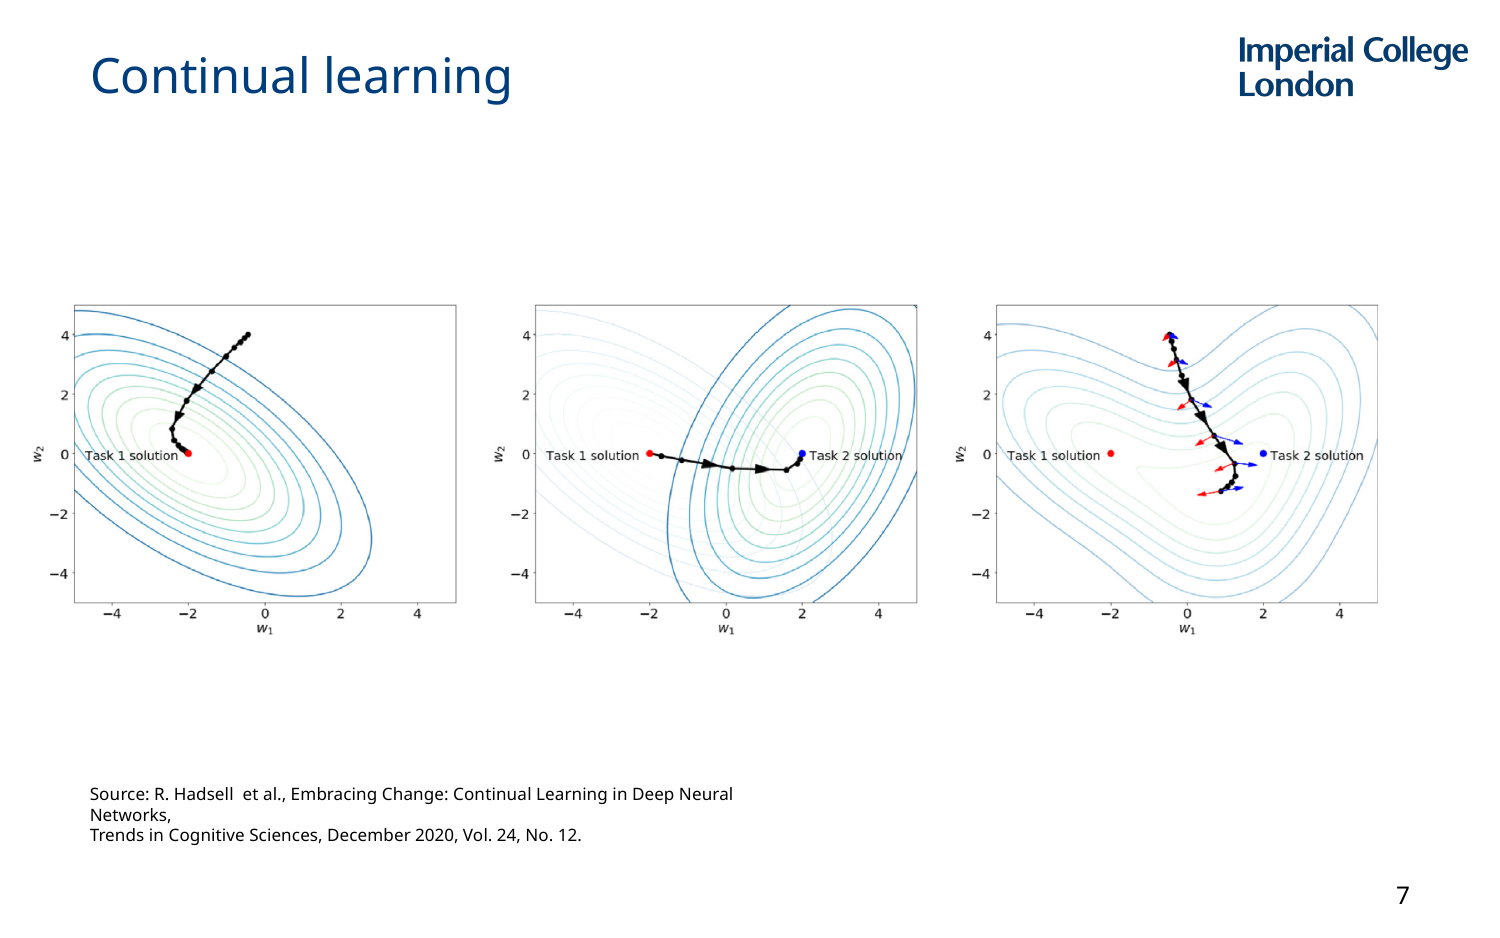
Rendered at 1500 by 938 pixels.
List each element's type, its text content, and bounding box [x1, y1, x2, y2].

picture [25, 258, 1393, 656]
title Continual learning [75, 0, 1425, 153]
text_box Source: R. Hadsell et al., Embracing Change: Continual Learning in Deep Neural Networks, Trends in Cognitive Sciences, December 2020, Vol. 24, No. 12. [74, 775, 819, 853]
slide_number 7 [1074, 872, 1426, 920]
picture [1425, 18, 1486, 114]
